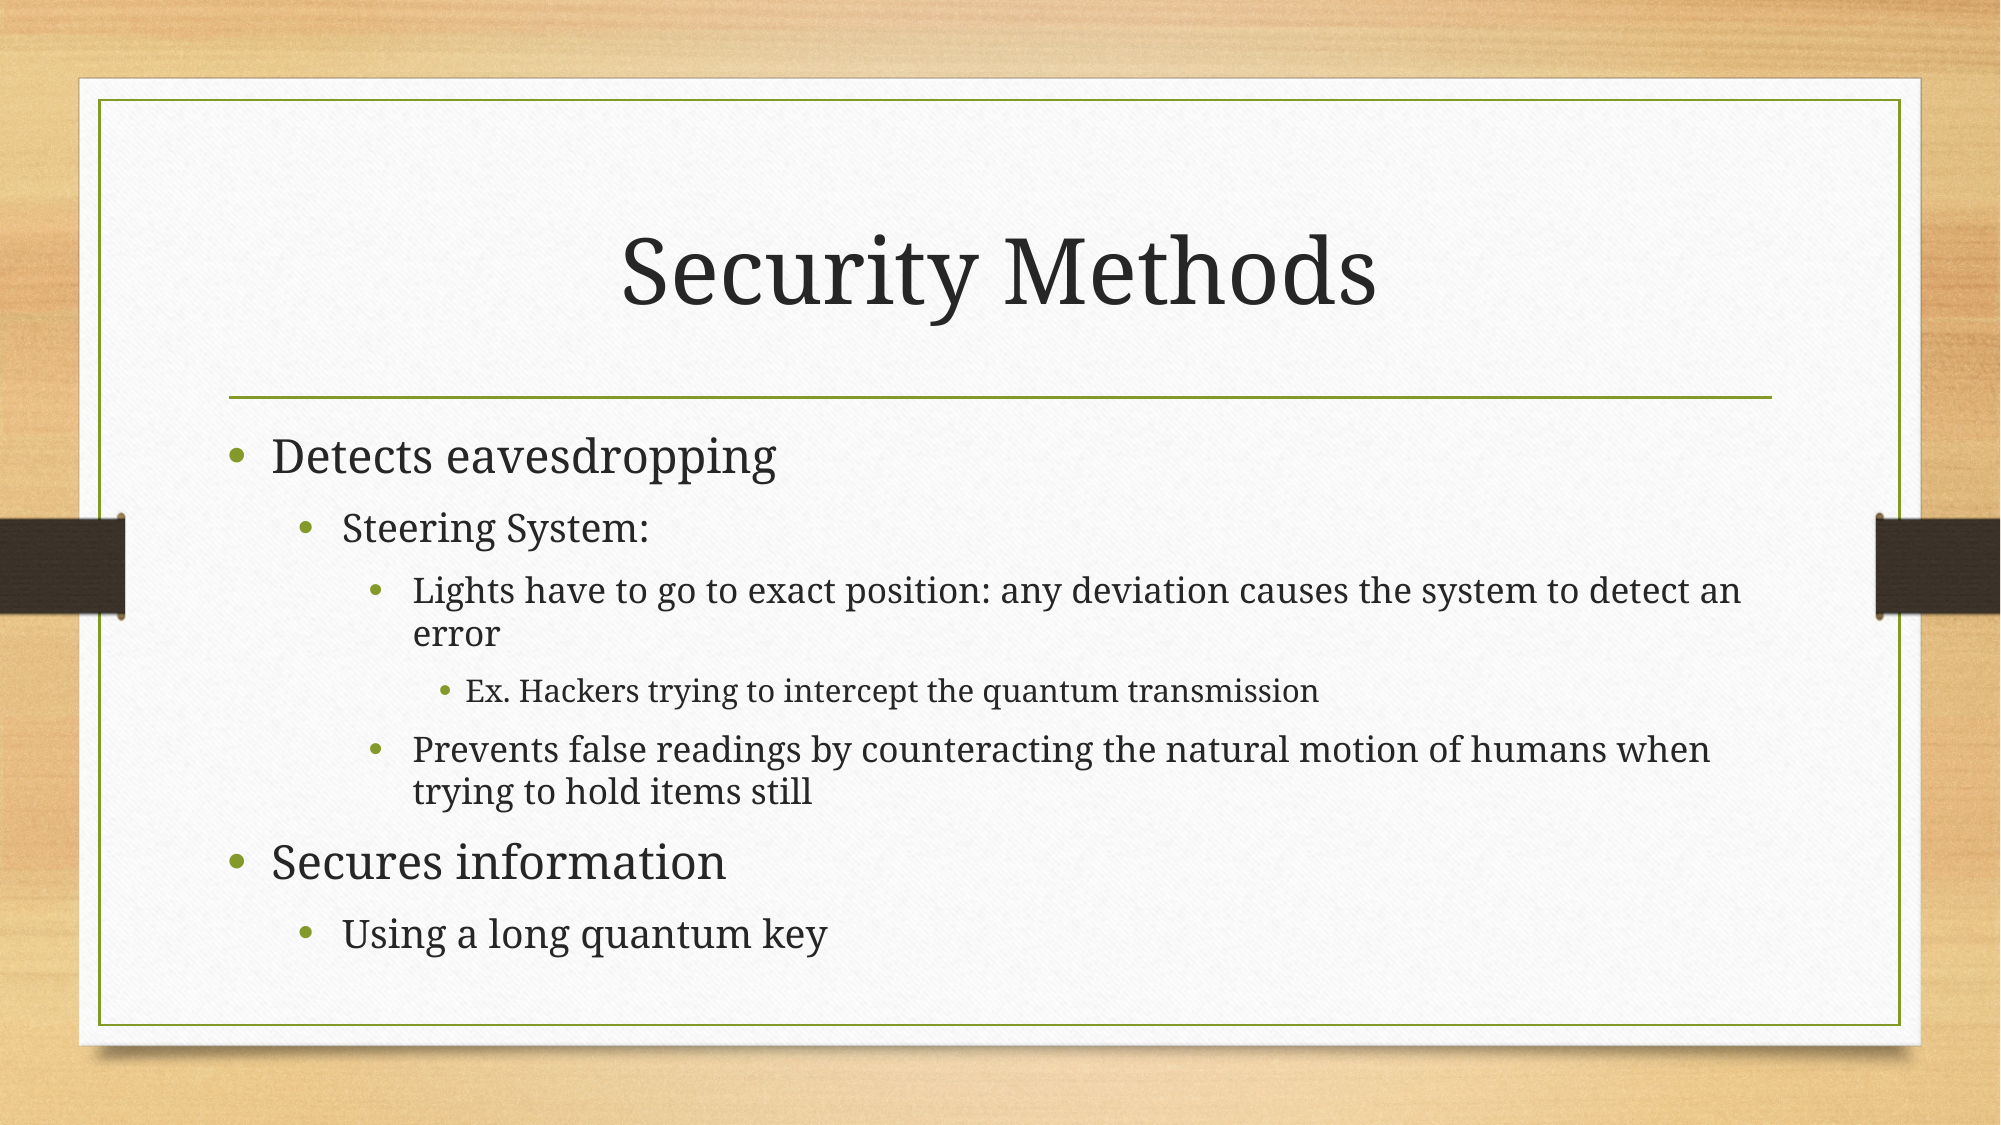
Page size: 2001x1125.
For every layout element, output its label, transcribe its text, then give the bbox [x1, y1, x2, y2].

title Security Methods [212, 161, 1788, 375]
list Detects eavesdropping Steering System: Lights have to go to exact position: any deviation causes the system to detect an error Ex. Hackers trying to intercept the quantum transmission Prevents false readings by counteracting the natural motion of humans when trying to hold items still Secures information Using a long quantum key [212, 419, 1788, 964]
picture [0, 0, 2001, 1125]
